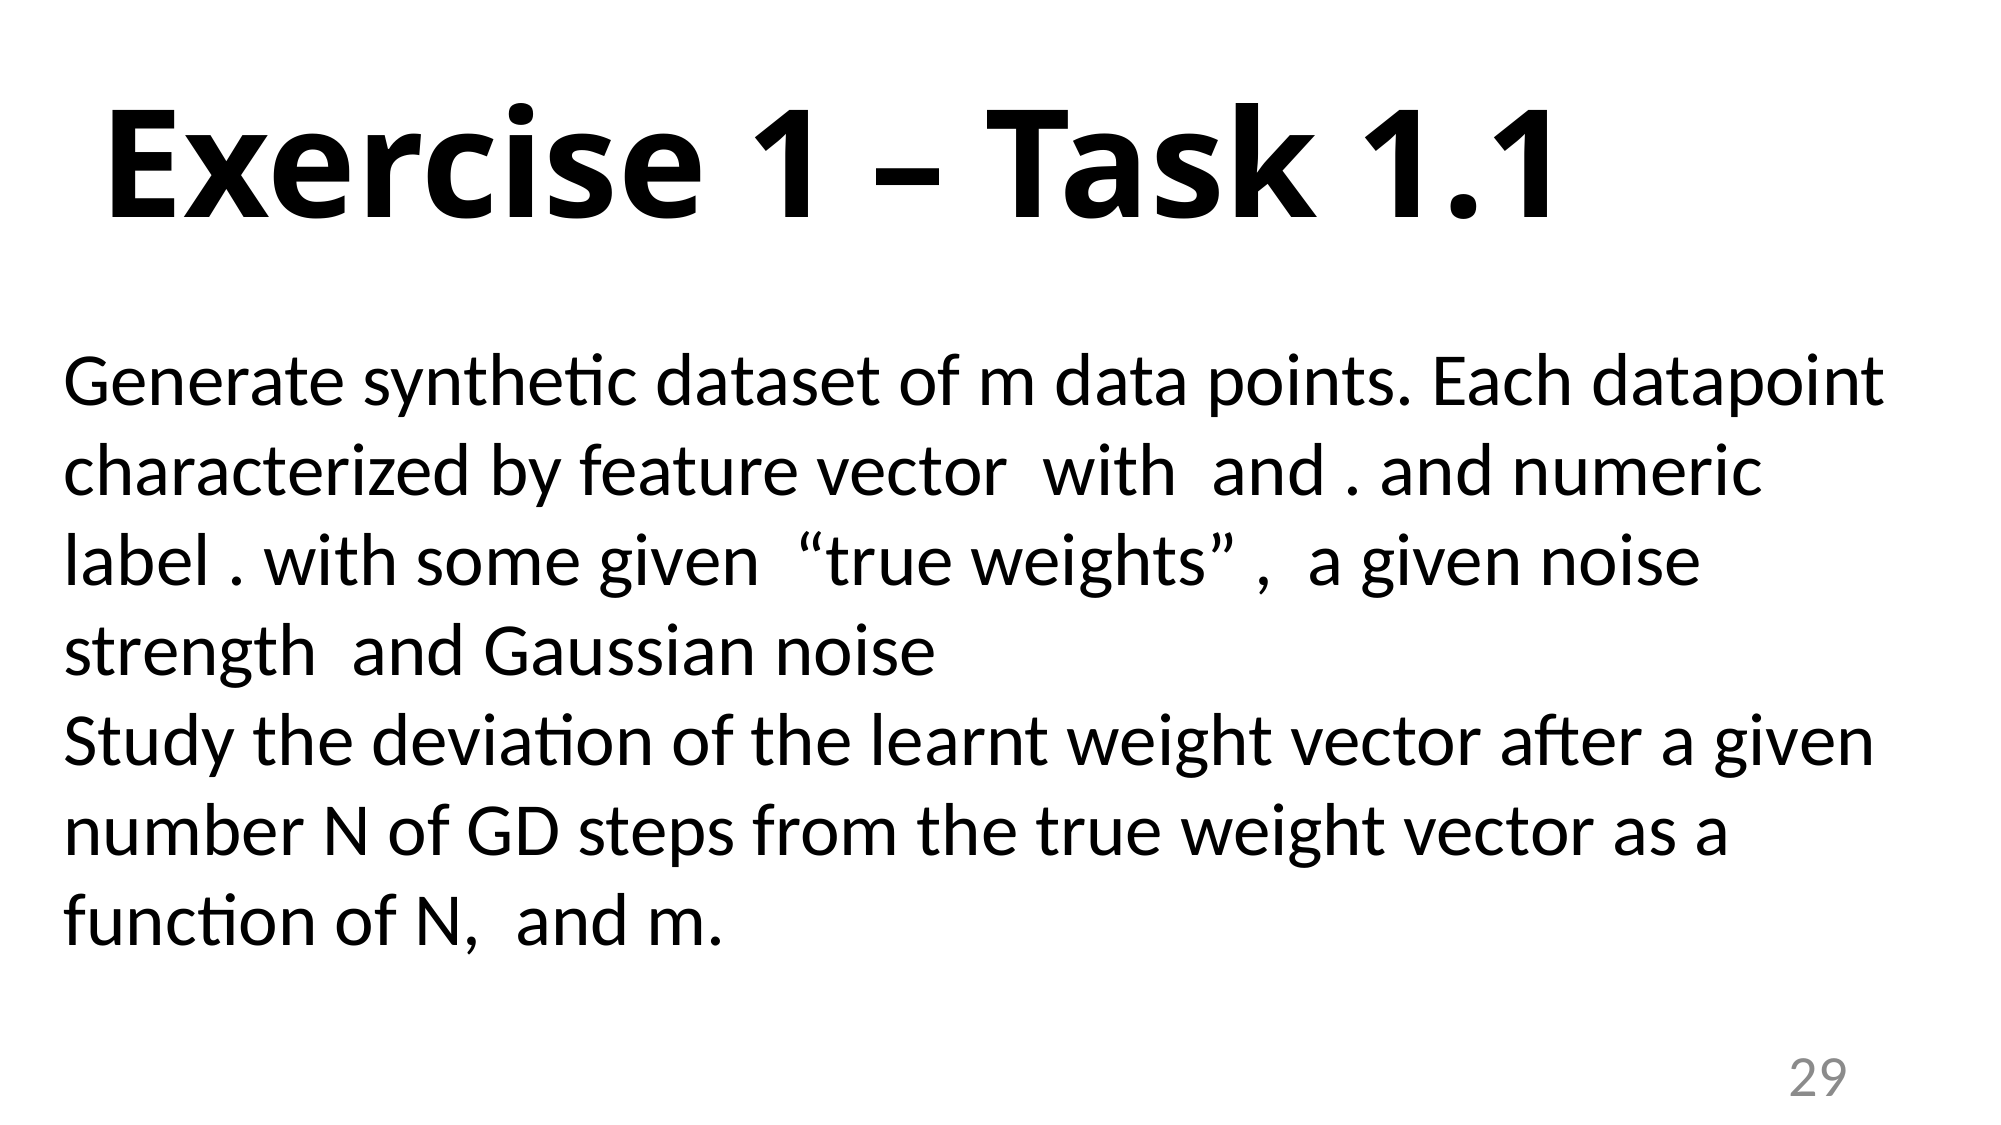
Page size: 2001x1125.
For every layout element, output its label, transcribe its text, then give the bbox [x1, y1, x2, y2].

title Exercise 1 – Task 1.1 [85, 59, 2000, 278]
slide_number 29 [1412, 1042, 1863, 1103]
